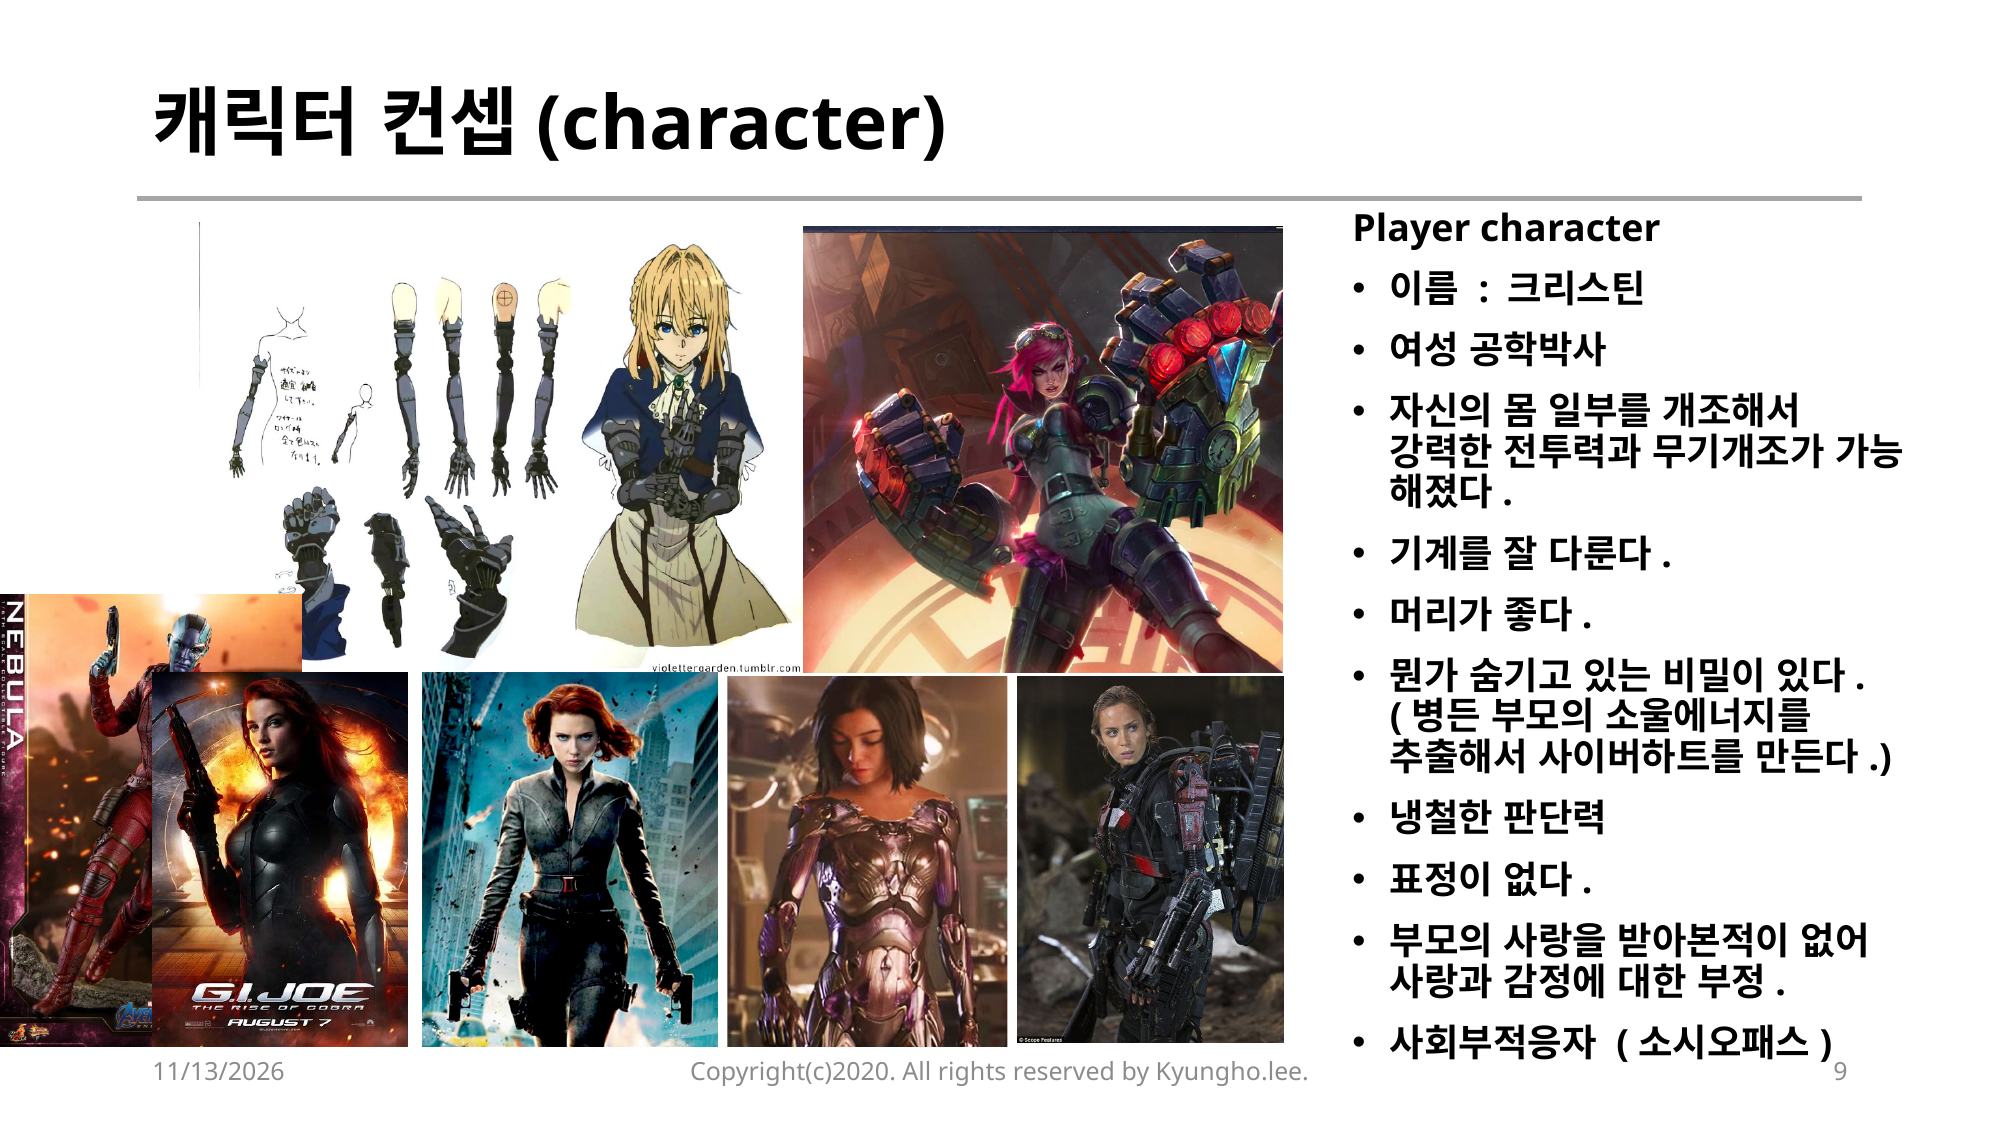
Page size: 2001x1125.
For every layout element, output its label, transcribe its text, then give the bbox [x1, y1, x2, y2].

picture [727, 676, 1008, 1047]
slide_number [137, 1042, 588, 1103]
picture [0, 222, 1283, 1047]
picture [1017, 676, 1284, 1043]
picture [422, 867, 426, 878]
slide_number 9 [1412, 1042, 1863, 1103]
list Player character 이름 : 크리스틴 여성 공학박사 자신의 몸 일부를 개조해서 강력한 전투력과 무기개조가 가능 해졌다. 기계를 잘 다룬다. 머리가 좋다. 뭔가 숨기고 있는 비밀이 있다. (병든 부모의 소울에너지를 추출해서 사이버하트를 만든다.) 냉철한 판단력 표정이 없다. 부모의 사랑을 받아본적이 없어 사랑과 감정에 대한 부정. 사회부적응자 (소시오패스) [1337, 201, 1922, 1030]
footer Copyright(c)2020. All rights reserved by Kyungho.lee. [662, 1042, 1338, 1103]
title 캐릭터 컨셉(character) [137, 59, 1863, 191]
